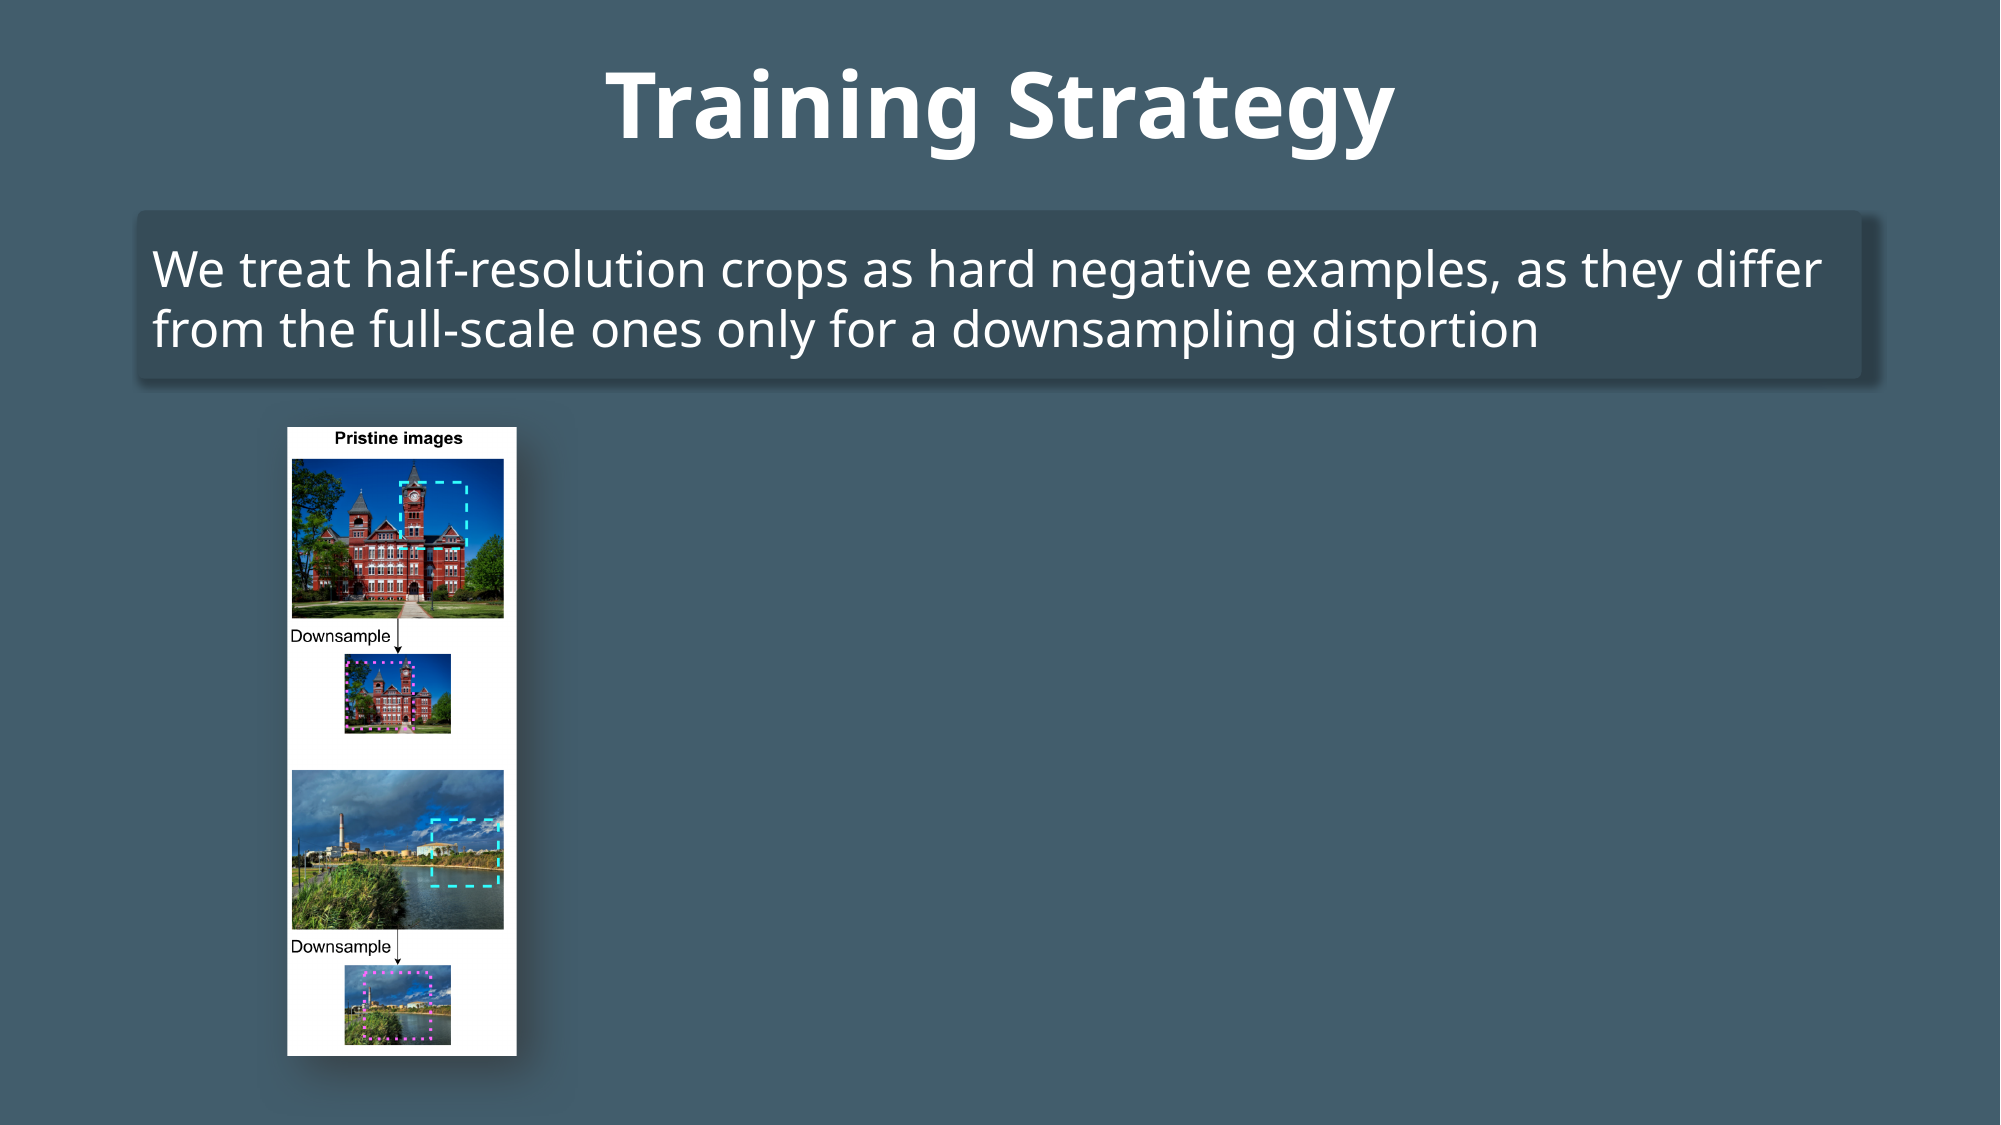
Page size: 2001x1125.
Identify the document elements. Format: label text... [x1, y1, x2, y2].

picture [287, 427, 517, 1056]
title Training Strategy [137, 0, 1863, 212]
text_box [136, 209, 1863, 374]
list We treat half-resolution crops as hard negative examples, as they differ from the full-scale ones only for a downsampling distortion [137, 230, 1863, 399]
